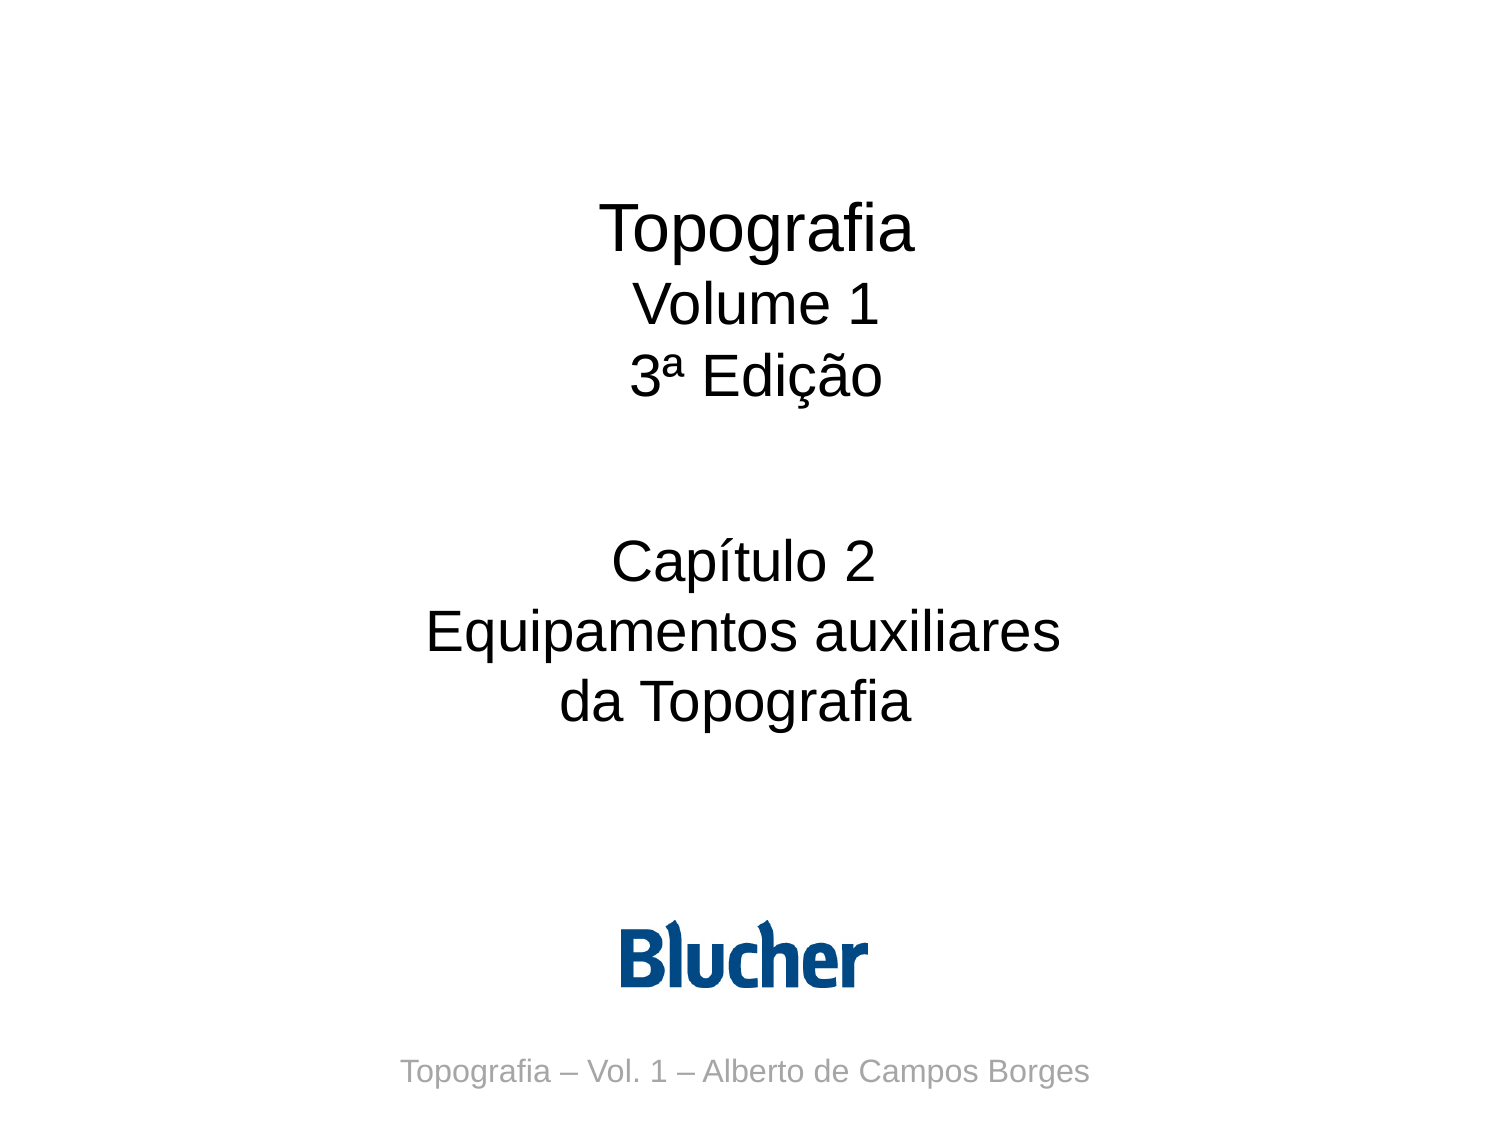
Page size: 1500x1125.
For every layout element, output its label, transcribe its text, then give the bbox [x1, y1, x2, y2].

text_box Capítulo 2 Equipamentos auxiliares da Topografia [117, 515, 1372, 741]
footer Topografia – Vol. 1 – Alberto de Campos Borges [0, 1042, 1500, 1103]
picture [620, 920, 868, 988]
text_box Topografia Volume 1 3ª Edição [119, 175, 1395, 417]
